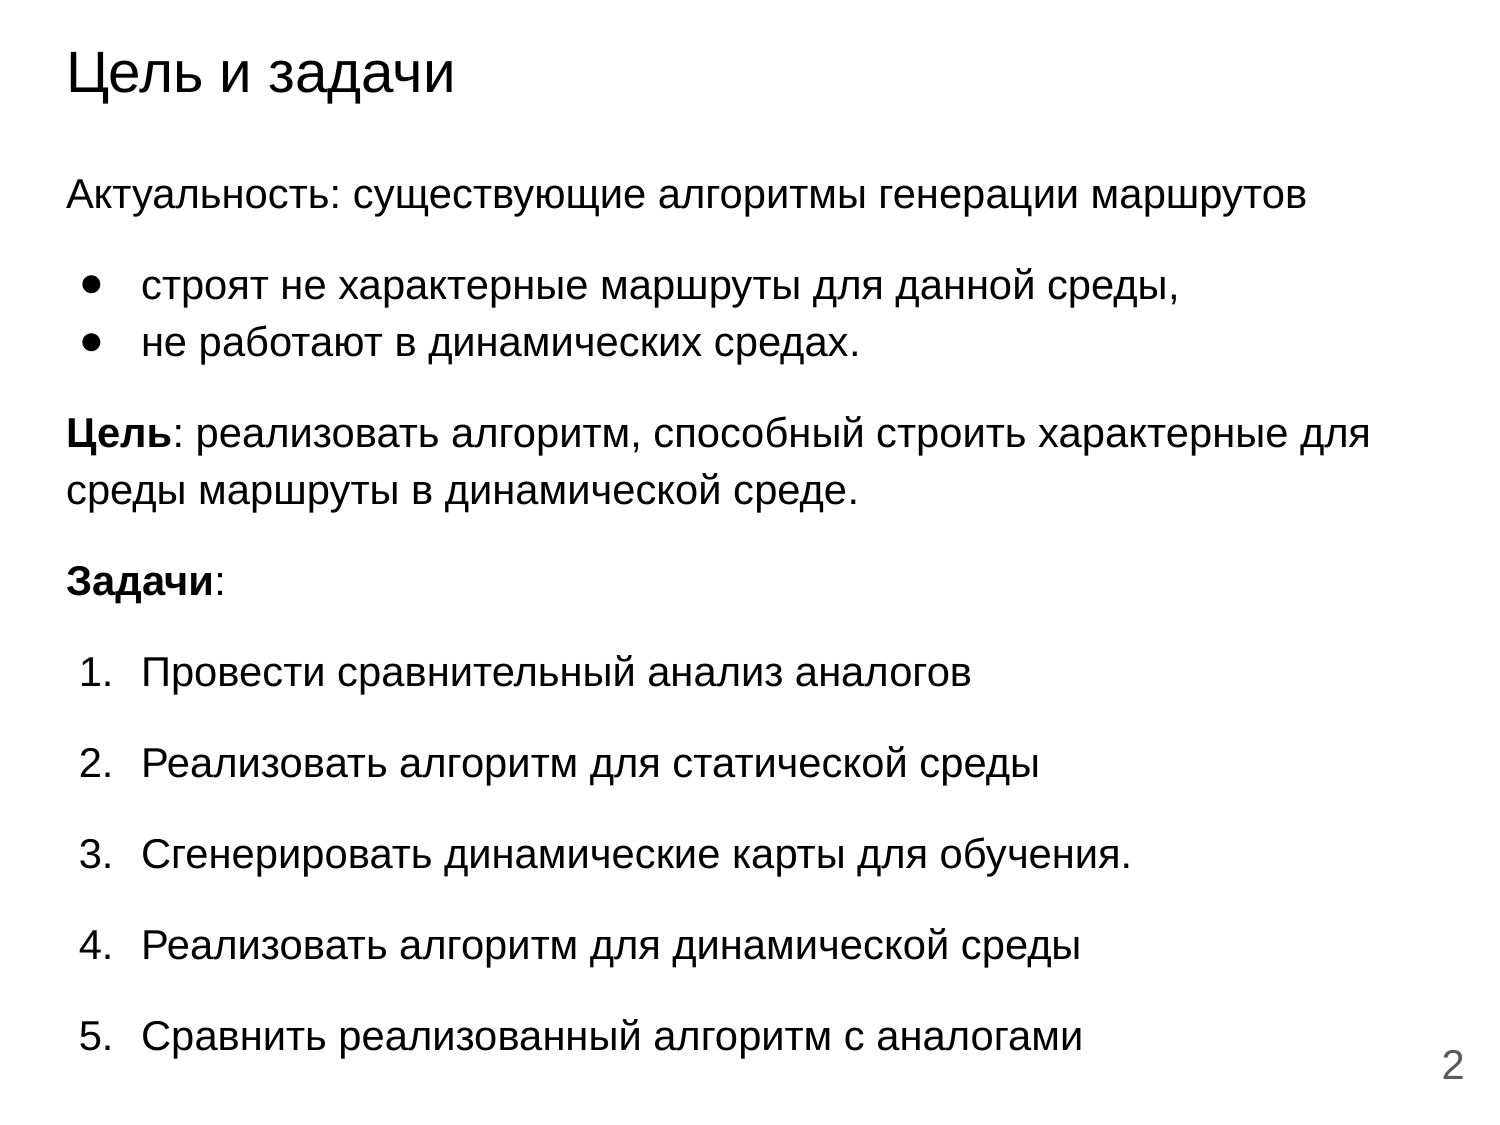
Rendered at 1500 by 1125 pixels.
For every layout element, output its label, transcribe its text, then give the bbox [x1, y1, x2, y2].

slide_number 2 [1389, 1019, 1480, 1106]
title Цель и задачи [51, 18, 1449, 144]
list Актуальность: существующие алгоритмы генерации маршрутов строят не характерные маршруты для данной среды, не работают в динамических средах. Цель: реализовать алгоритм, способный строить характерные для среды маршруты в динамической среде. Задачи: Провести сравнительный анализ аналогов Реализовать алгоритм для статической среды Сгенерировать динамические карты для обучения. Реализовать алгоритм для динамической среды Сравнить реализованный алгоритм с аналогами [51, 144, 1449, 892]
